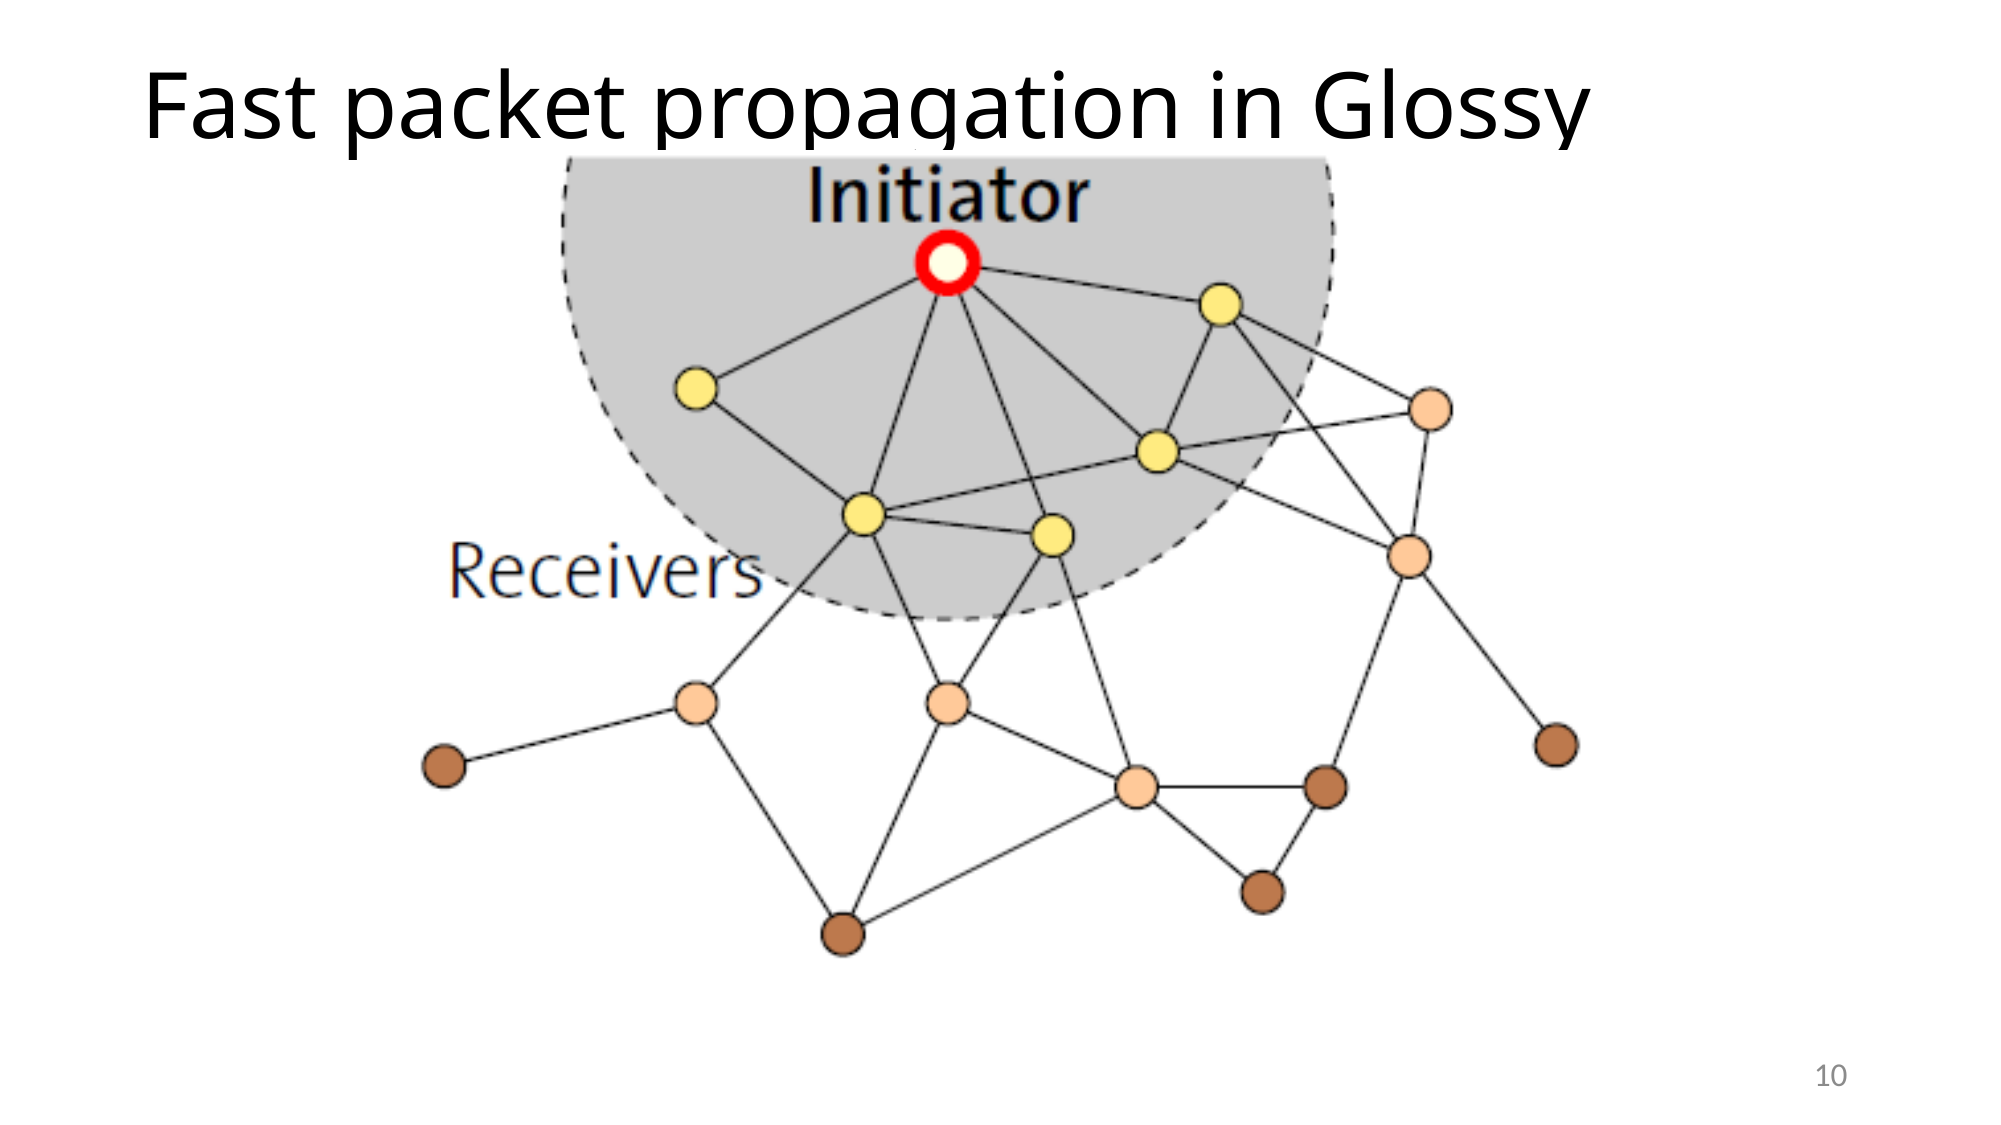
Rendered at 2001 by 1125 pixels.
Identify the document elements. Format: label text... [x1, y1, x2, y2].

title Fast packet propagation in Glossy [126, 0, 1852, 218]
picture [416, 149, 1590, 972]
slide_number 10 [1412, 1042, 1863, 1103]
